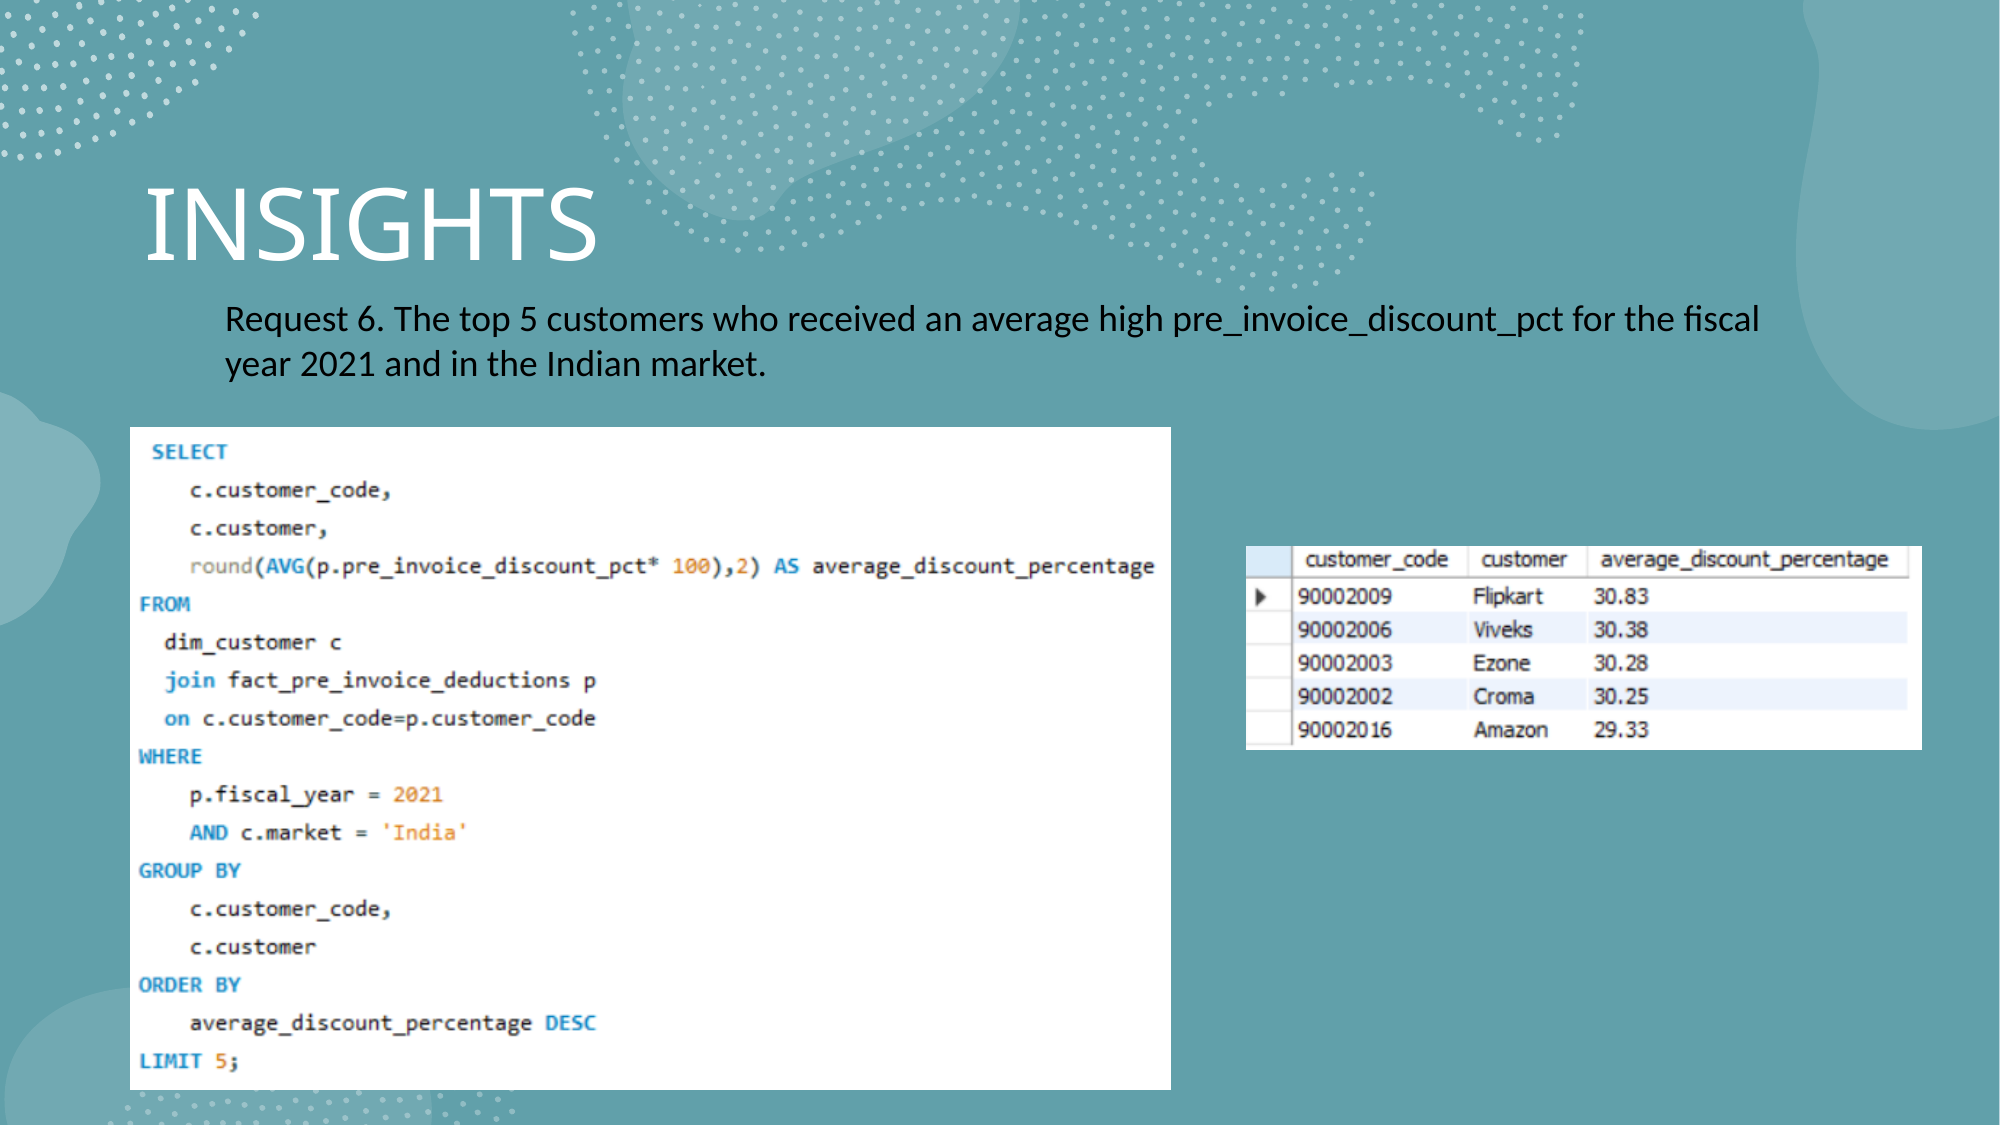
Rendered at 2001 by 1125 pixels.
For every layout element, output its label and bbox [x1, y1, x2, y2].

picture [1245, 546, 1922, 750]
picture [130, 427, 1170, 1090]
text_box [0, 0, 2000, 1125]
